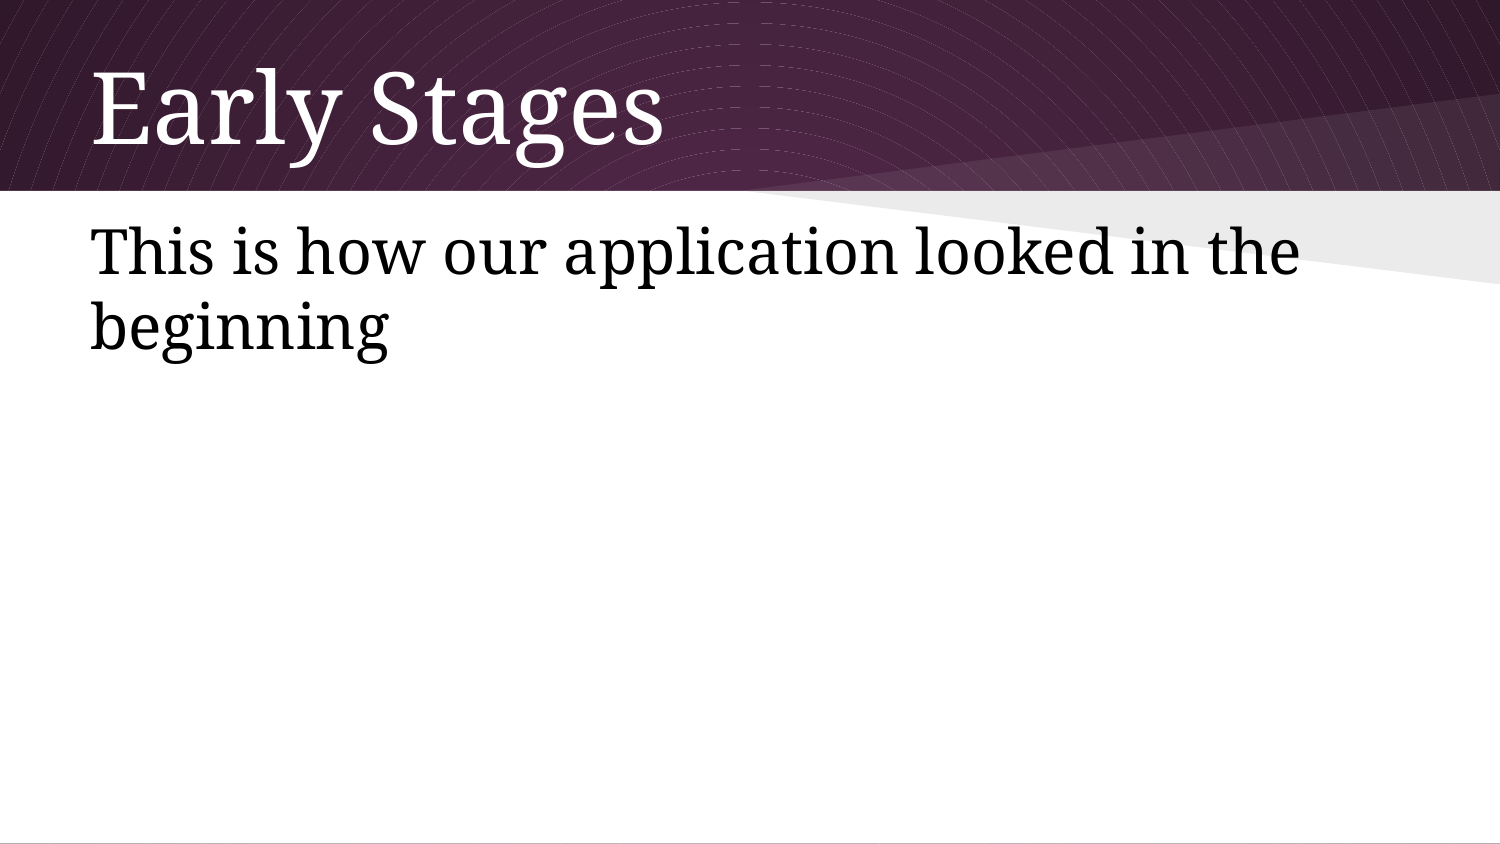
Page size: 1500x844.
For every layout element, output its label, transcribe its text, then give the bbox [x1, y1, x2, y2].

list This is how our application looked in the beginning [75, 196, 1425, 808]
title Early Stages [75, 33, 1425, 175]
